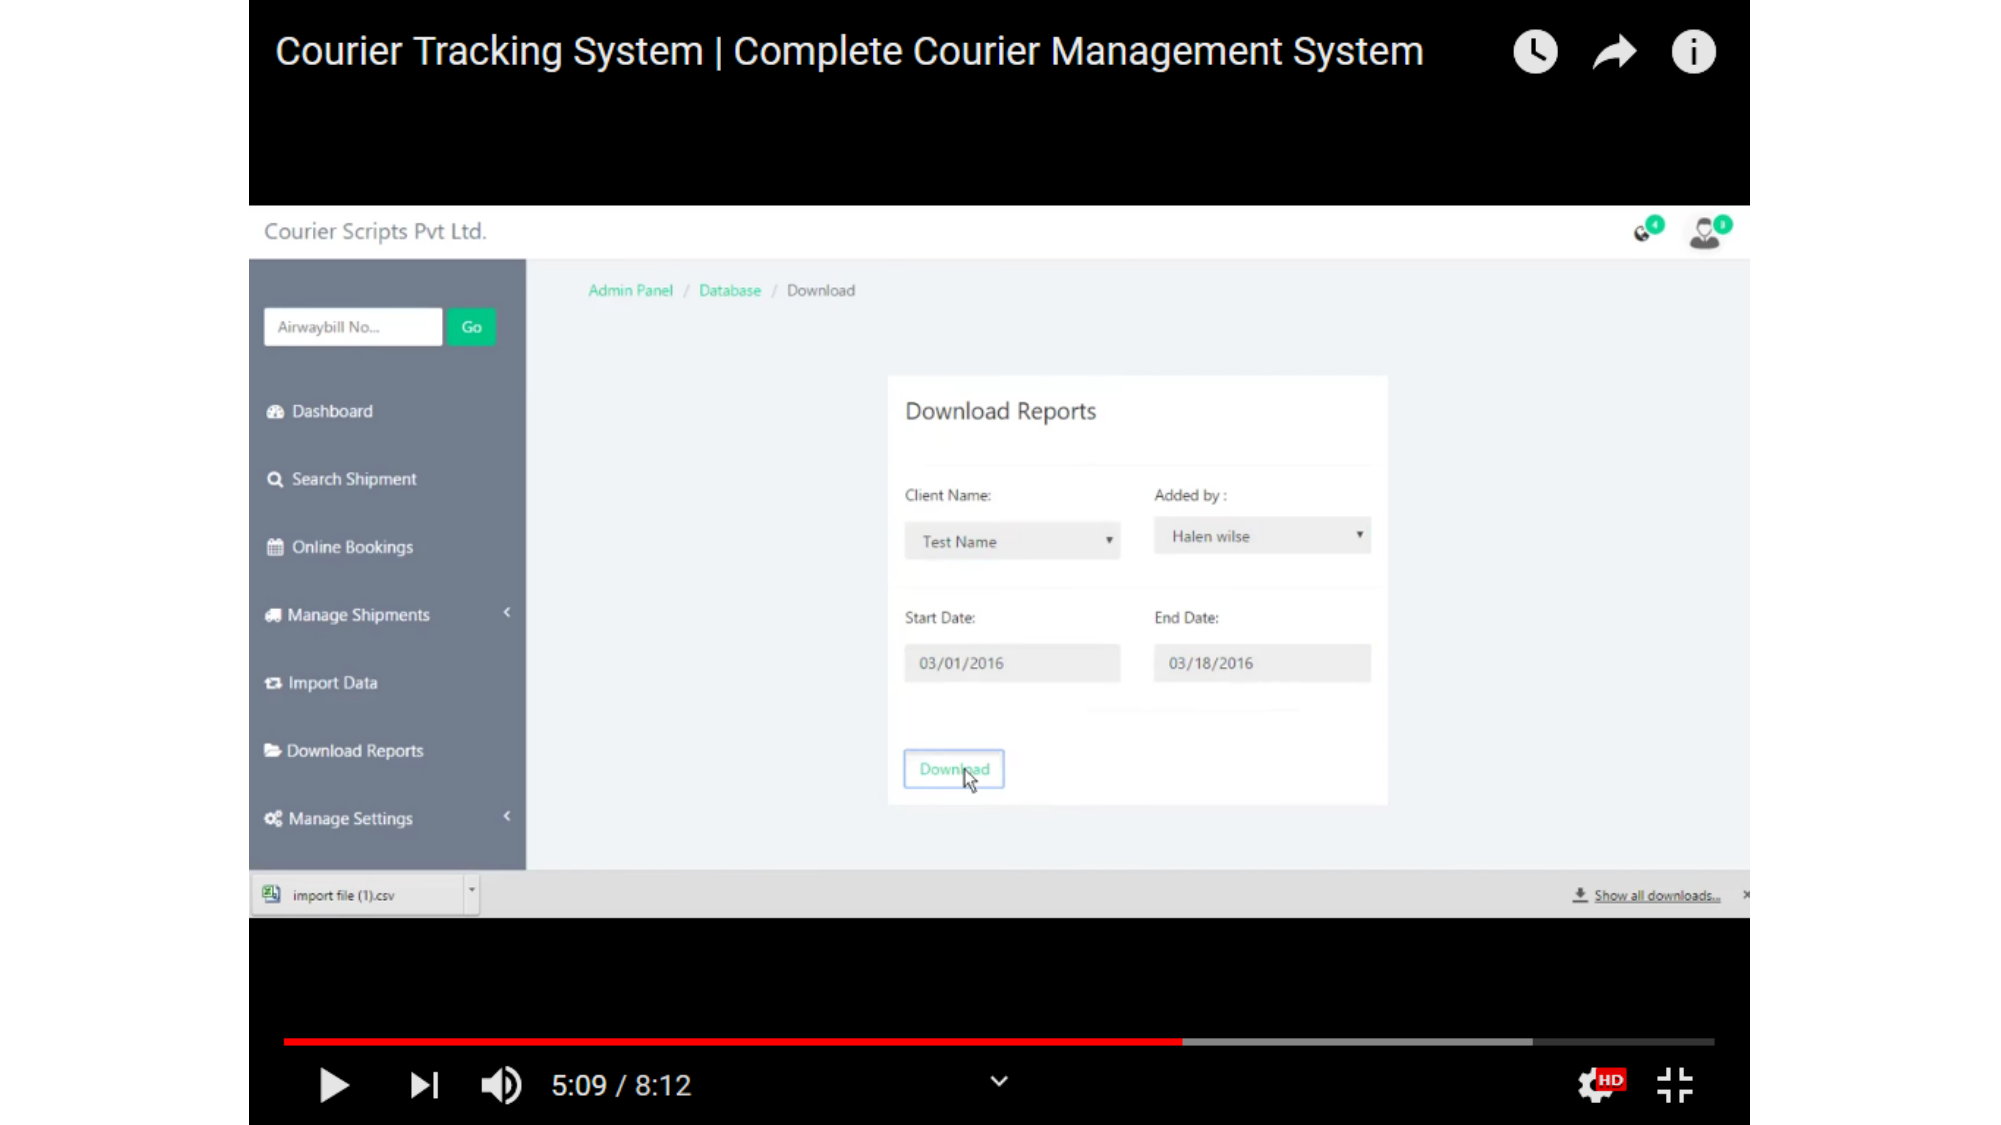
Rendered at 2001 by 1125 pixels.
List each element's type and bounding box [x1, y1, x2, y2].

picture [249, 0, 1750, 1125]
